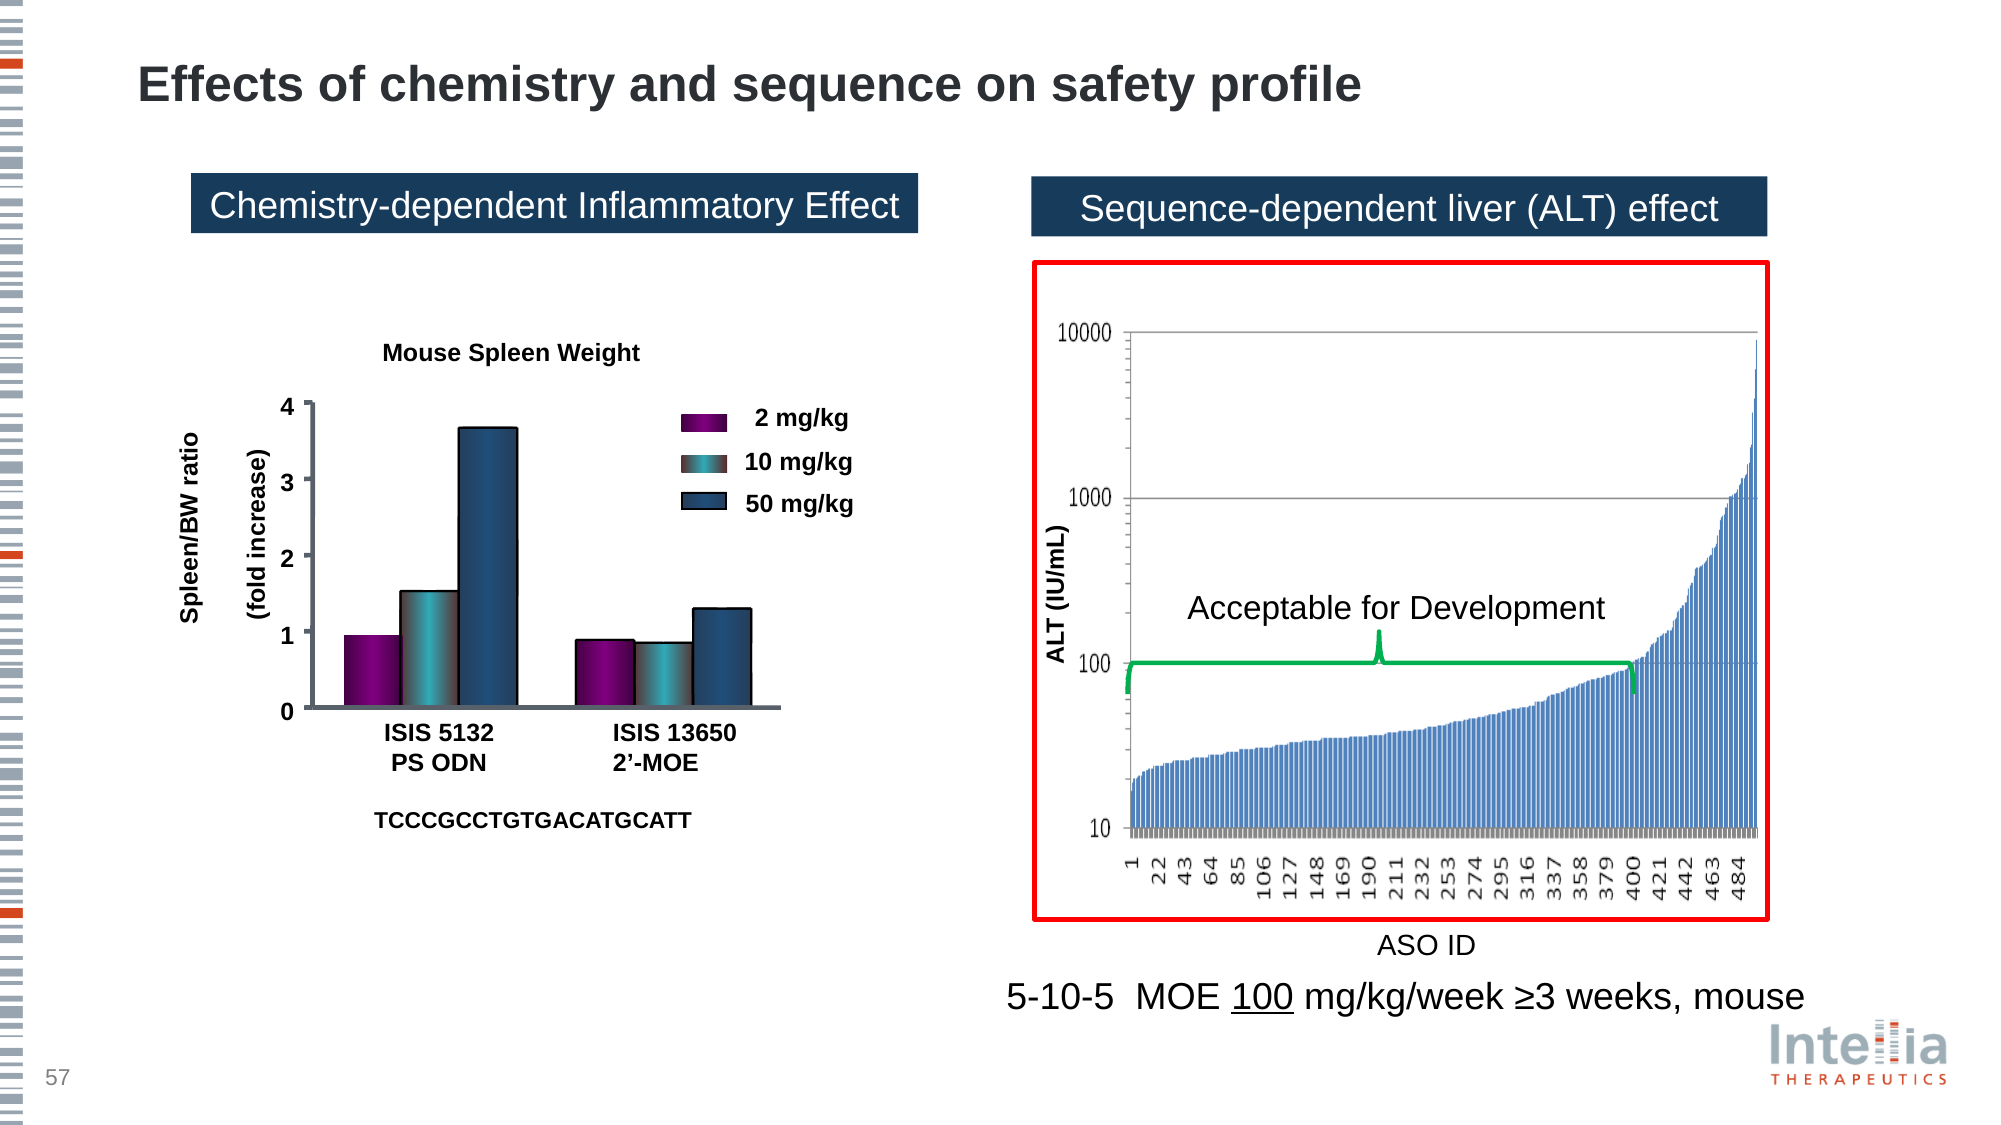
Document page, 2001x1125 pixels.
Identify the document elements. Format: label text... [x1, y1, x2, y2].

picture [0, 0, 2001, 1125]
text_box Sequence-dependent liver (ALT) effect [1031, 176, 1768, 237]
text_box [172, 336, 867, 845]
title Effects of chemistry and sequence on safety profile [137, 26, 1945, 137]
text_box Chemistry-dependent Inflammatory Effect [191, 173, 919, 234]
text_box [987, 262, 1826, 1026]
